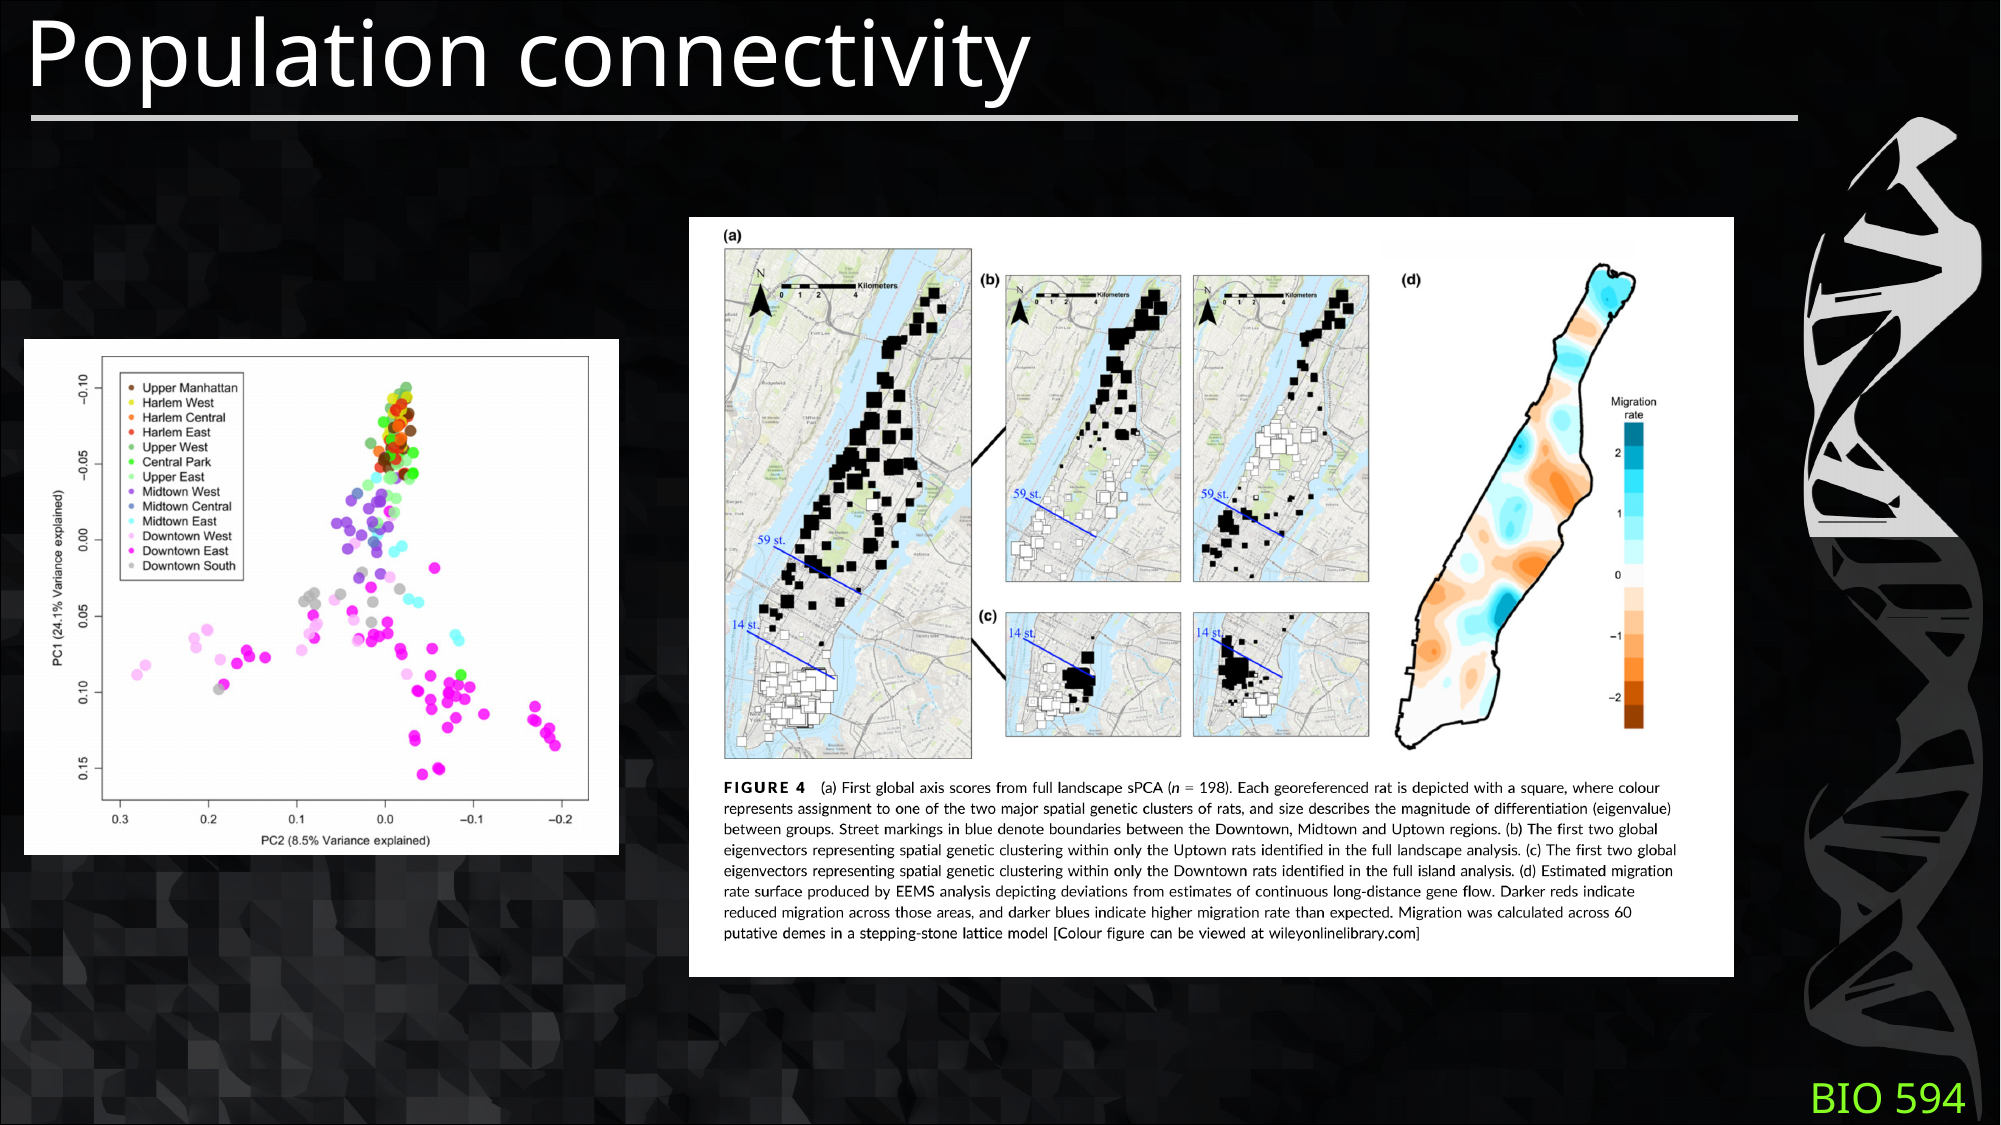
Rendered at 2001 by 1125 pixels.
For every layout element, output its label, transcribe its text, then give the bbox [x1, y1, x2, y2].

title Population connectivity [9, 0, 1655, 218]
picture [1, 1, 1999, 1124]
text_box BIO 594 [1777, 1069, 1970, 1125]
